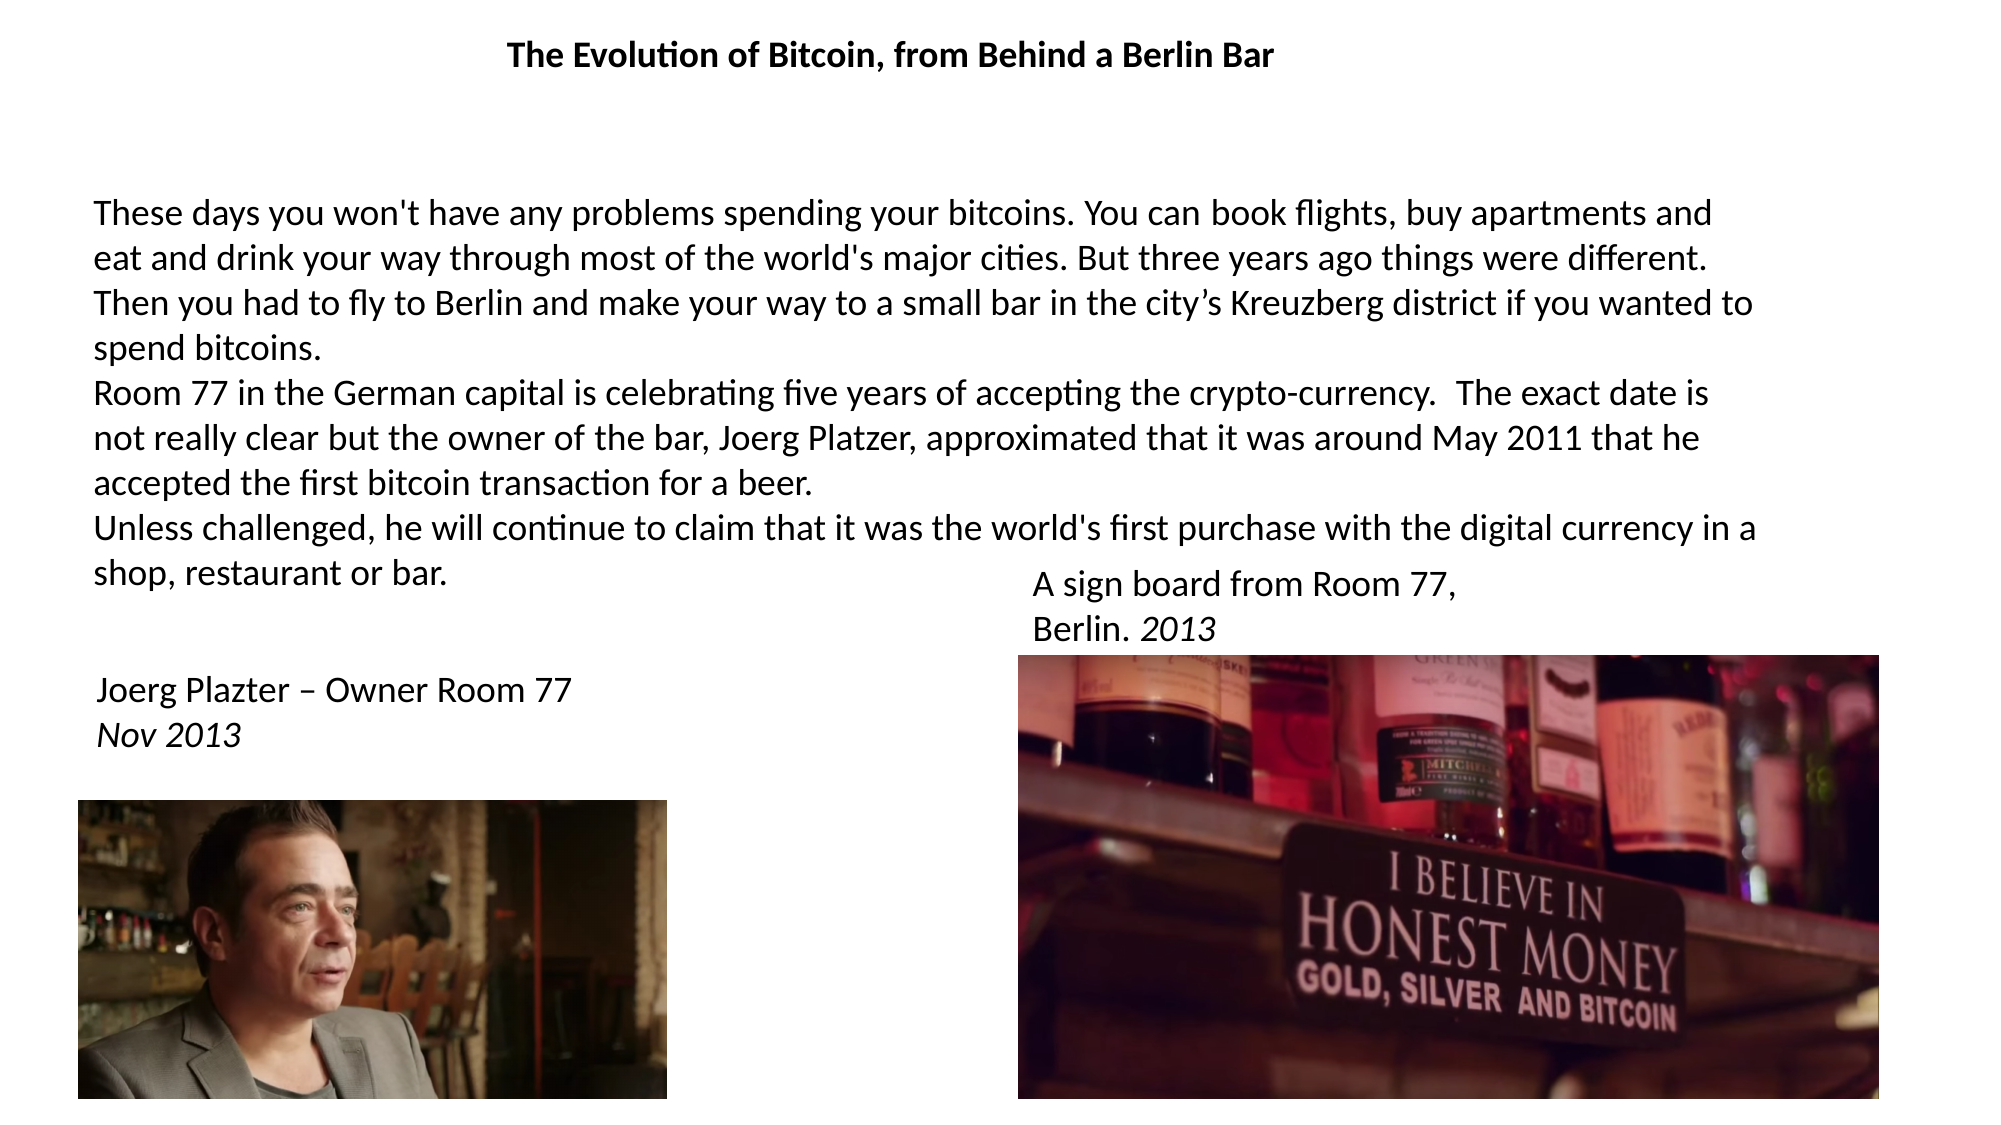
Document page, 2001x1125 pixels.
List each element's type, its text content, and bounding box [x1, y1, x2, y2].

text_box These days you won't have any problems spending your bitcoins. You can book flights, buy apartments and eat and drink your way through most of the world's major cities. But three years ago things were different. Then you had to fly to Berlin and make your way to a small bar in the city’s Kreuzberg district if you wanted to spend bitcoins. Room 77 in the German capital is celebrating five years of accepting the crypto-currency. The exact date is not really clear but the owner of the bar, Joerg Platzer, approximated that it was around May 2011 that he accepted the first bitcoin transaction for a beer. Unless challenged, he will continue to claim that it was the world's first purchase with the digital currency in a shop, restaurant or bar. [78, 180, 1783, 600]
text_box Joerg Plazter – Owner Room 77 Nov 2013 [81, 657, 588, 763]
text_box The Evolution of Bitcoin, from Behind a Berlin Bar [492, 22, 1291, 128]
text_box A sign board from Room 77, Berlin. 2013 [1017, 551, 1564, 657]
picture [1018, 655, 1879, 1099]
picture [78, 800, 667, 1099]
